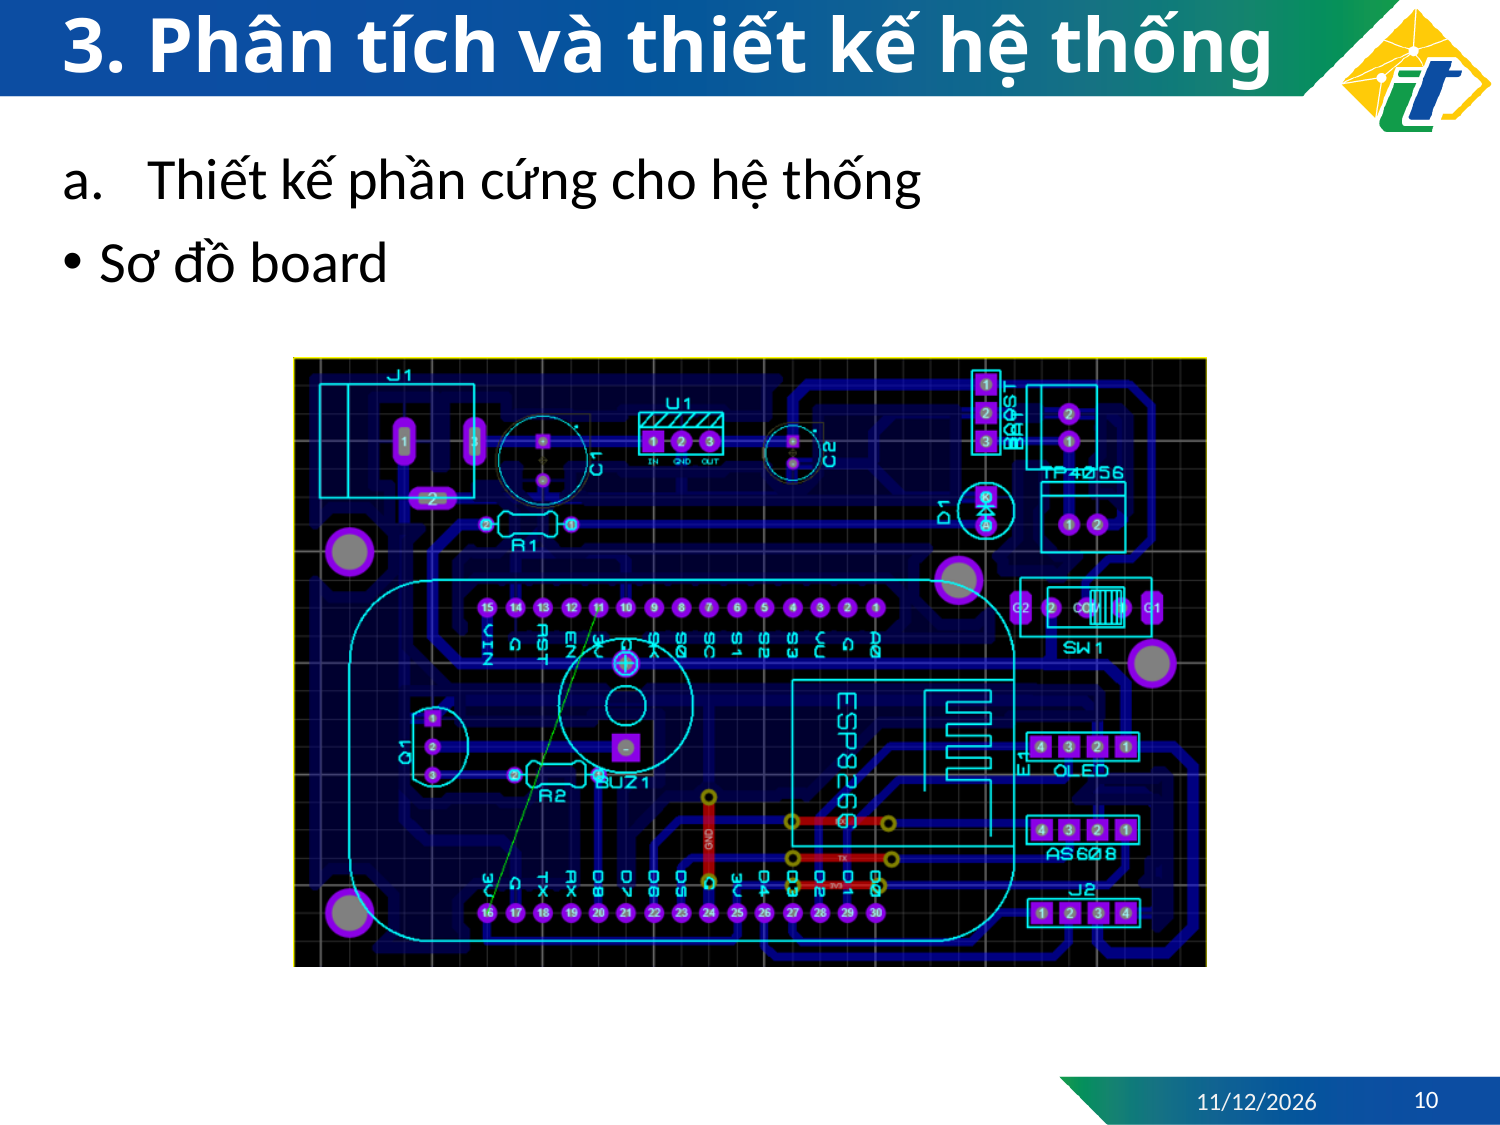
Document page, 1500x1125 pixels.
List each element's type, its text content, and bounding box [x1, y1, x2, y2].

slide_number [1175, 1075, 1339, 1125]
title 3. Phân tích và thiết kế hệ thống [47, 0, 1304, 97]
list Thiết kế phần cứng cho hệ thống Sơ đồ board [47, 141, 1454, 1037]
slide_number 10 [1338, 1074, 1454, 1124]
picture [0, 0, 1500, 1125]
